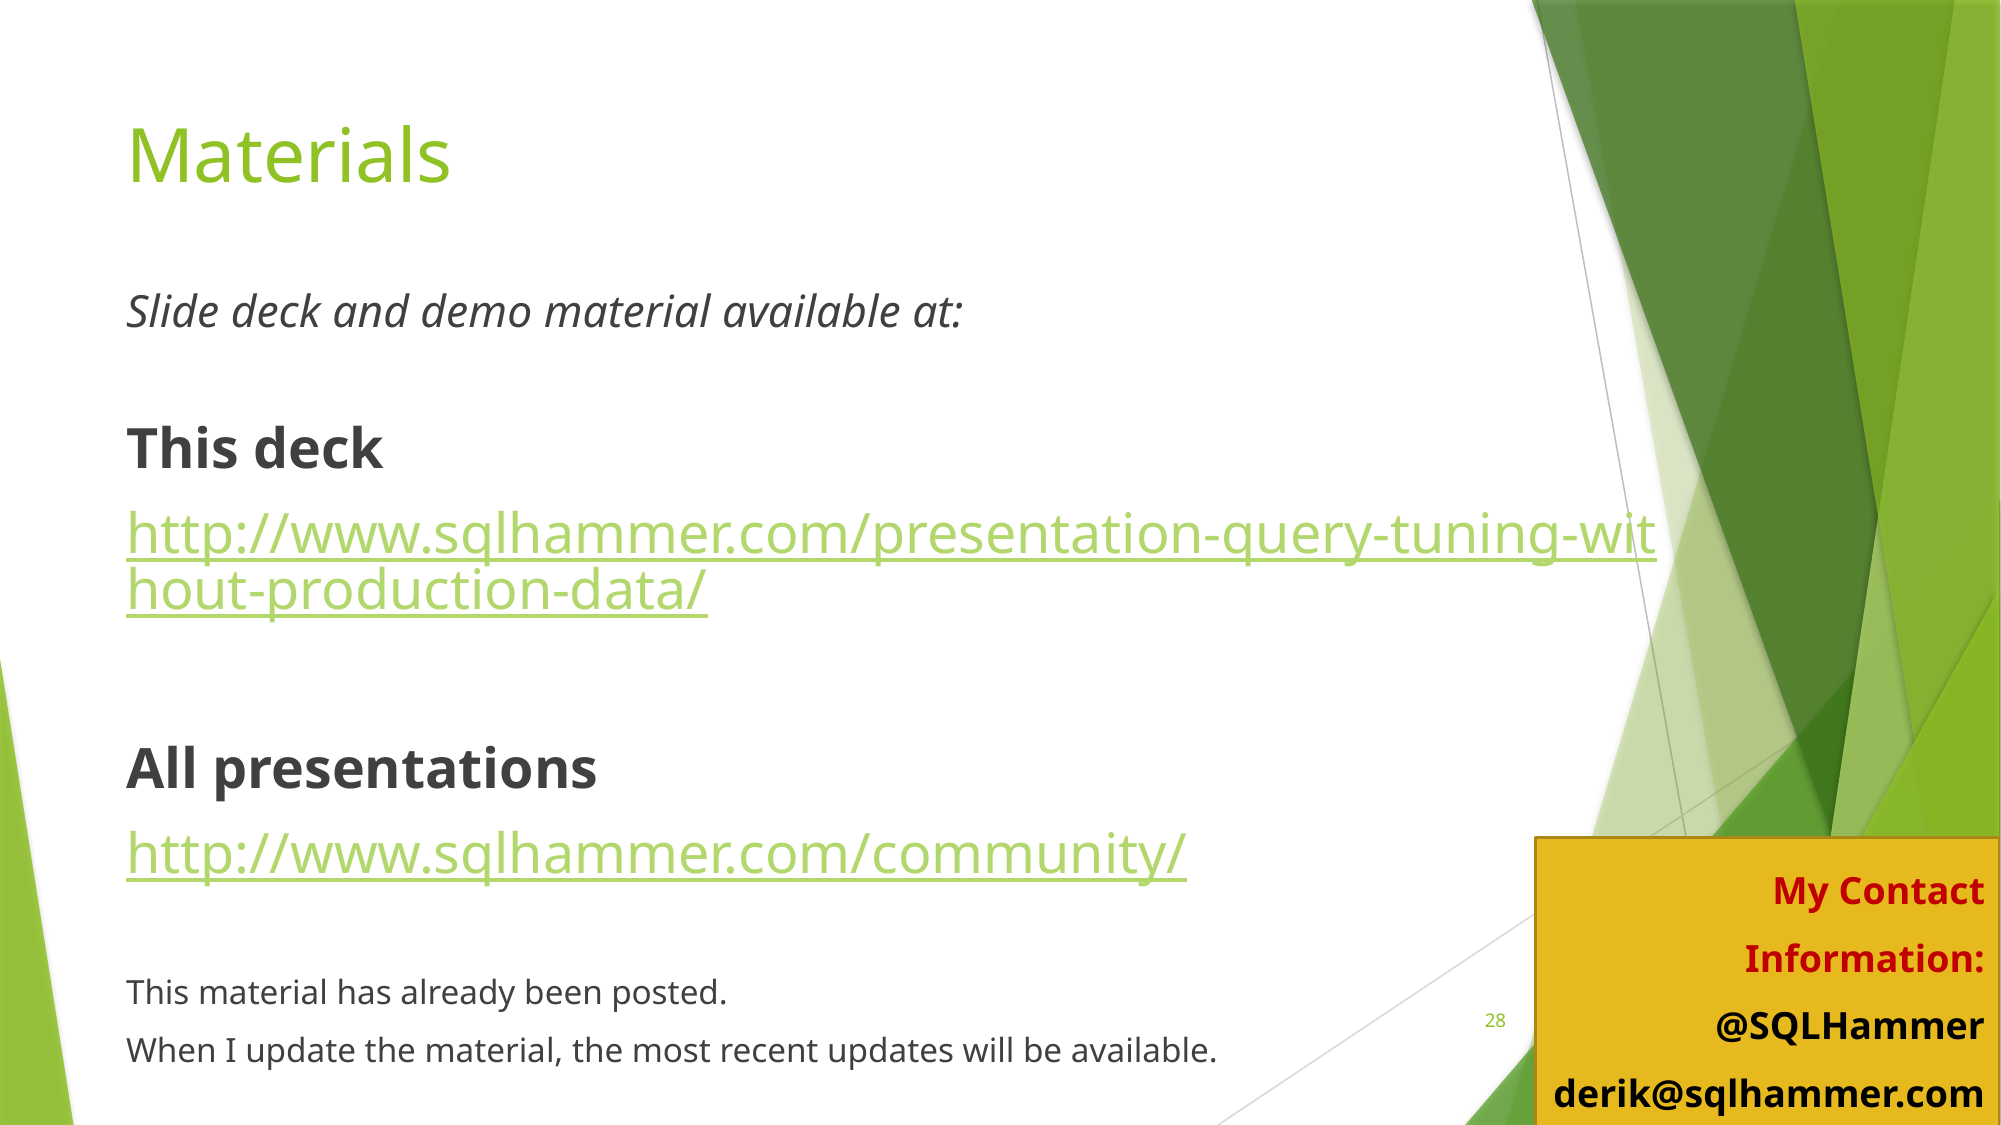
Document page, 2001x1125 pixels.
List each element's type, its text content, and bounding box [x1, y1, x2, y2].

list Slide deck and demo material available at: This deck http://www.sqlhammer.com/presentation-query-tuning-without-production-data/ All presentations http://www.sqlhammer.com/community/ This material has already been posted. When I update the material, the most recent updates will be available. [111, 275, 1704, 1025]
text_box My Contact Information: @SQLHammer derik@sqlhammer.com www.sqlhammer.com [1534, 836, 2000, 1125]
slide_number 28 [1409, 991, 1522, 1051]
title Materials [111, 99, 1522, 275]
